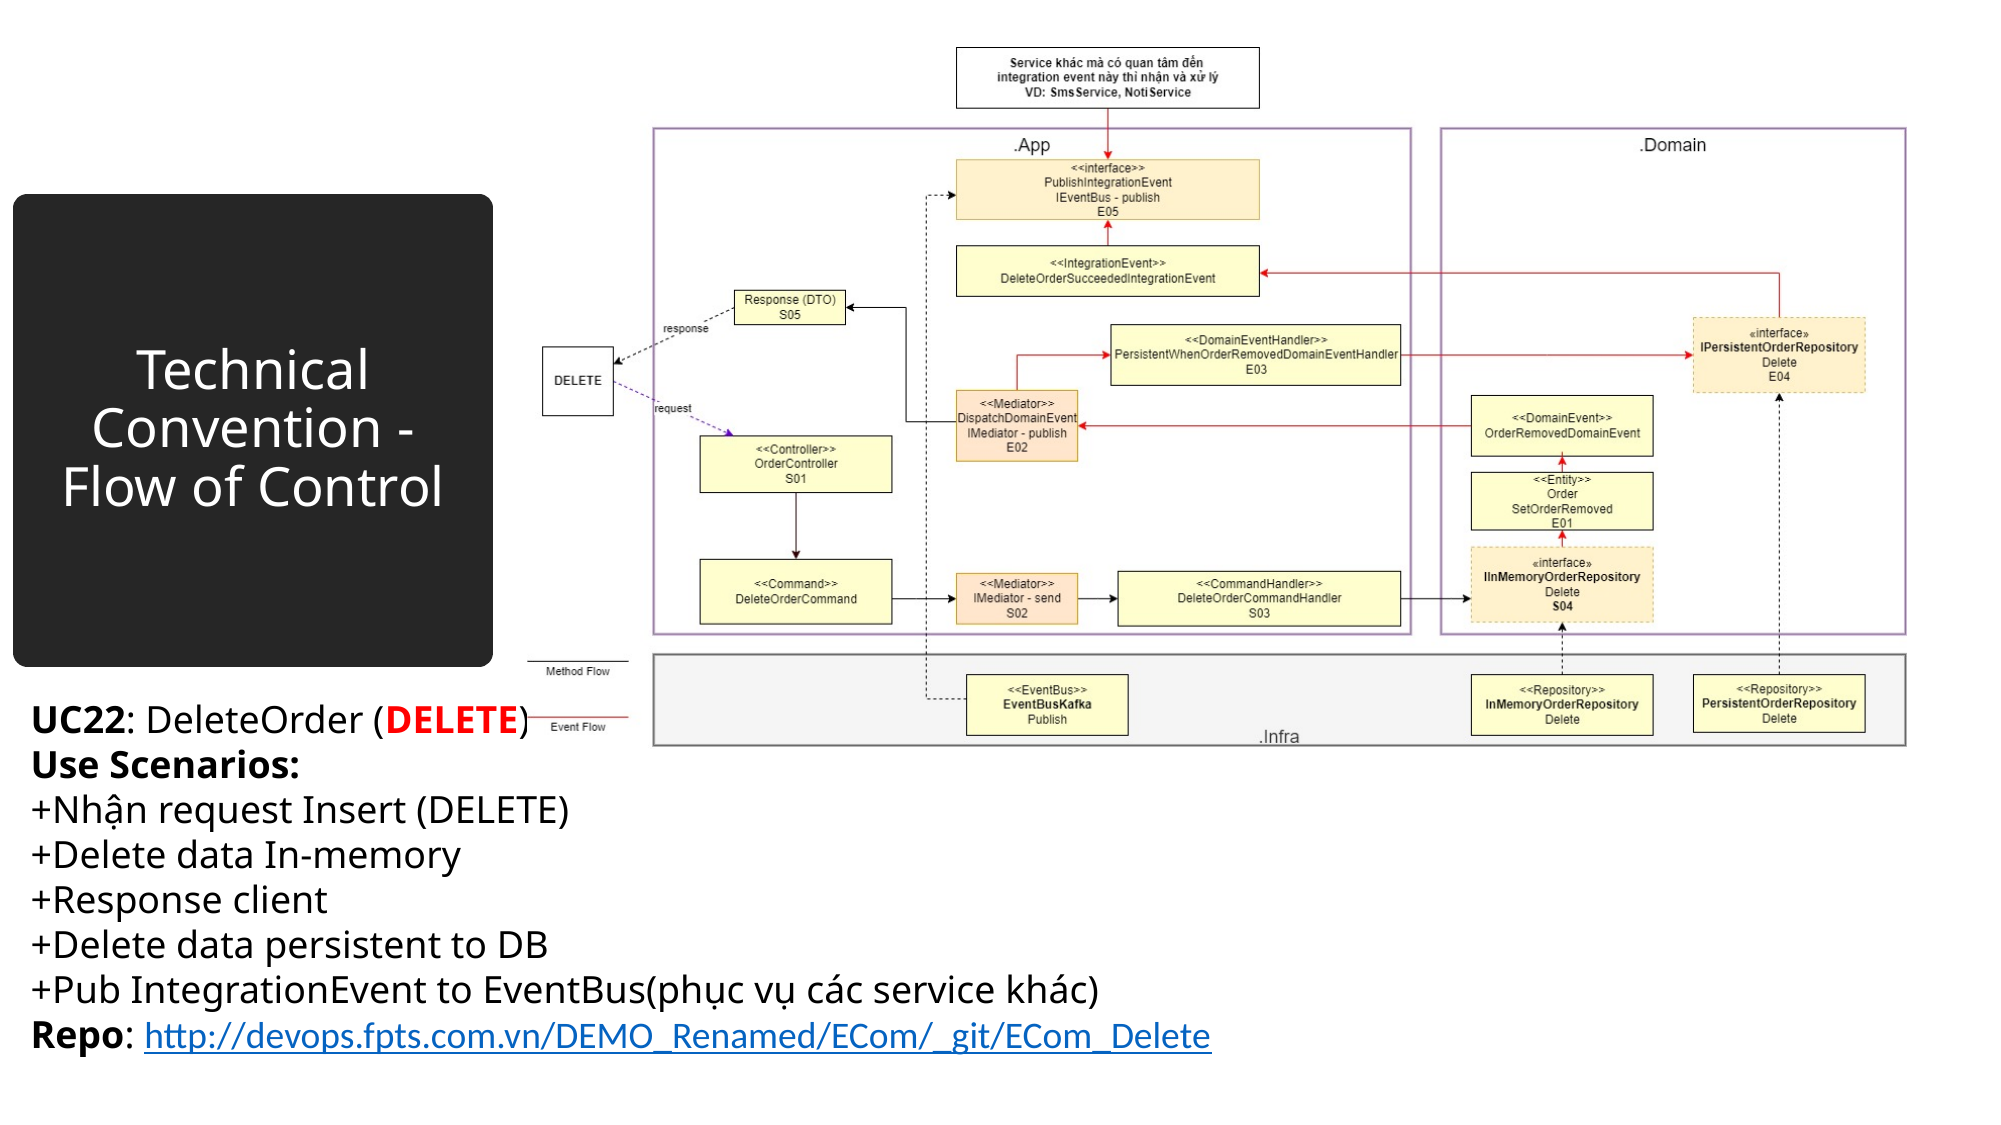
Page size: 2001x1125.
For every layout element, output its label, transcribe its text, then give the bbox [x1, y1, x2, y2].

picture [527, 47, 1907, 749]
text_box UC22: DeleteOrder (DELETE) Use Scenarios: +Nhận request Insert (DELETE) +Delete data In-memory +Response client +Delete data persistent to DB +Pub IntegrationEvent to EventBus(phục vụ các service khác) Repo: http://devops.fpts.com.vn/DEMO_Renamed/ECom/_git/ECom_Delete [15, 688, 1233, 1125]
title Technical Convention - Flow of Control [27, 208, 479, 653]
